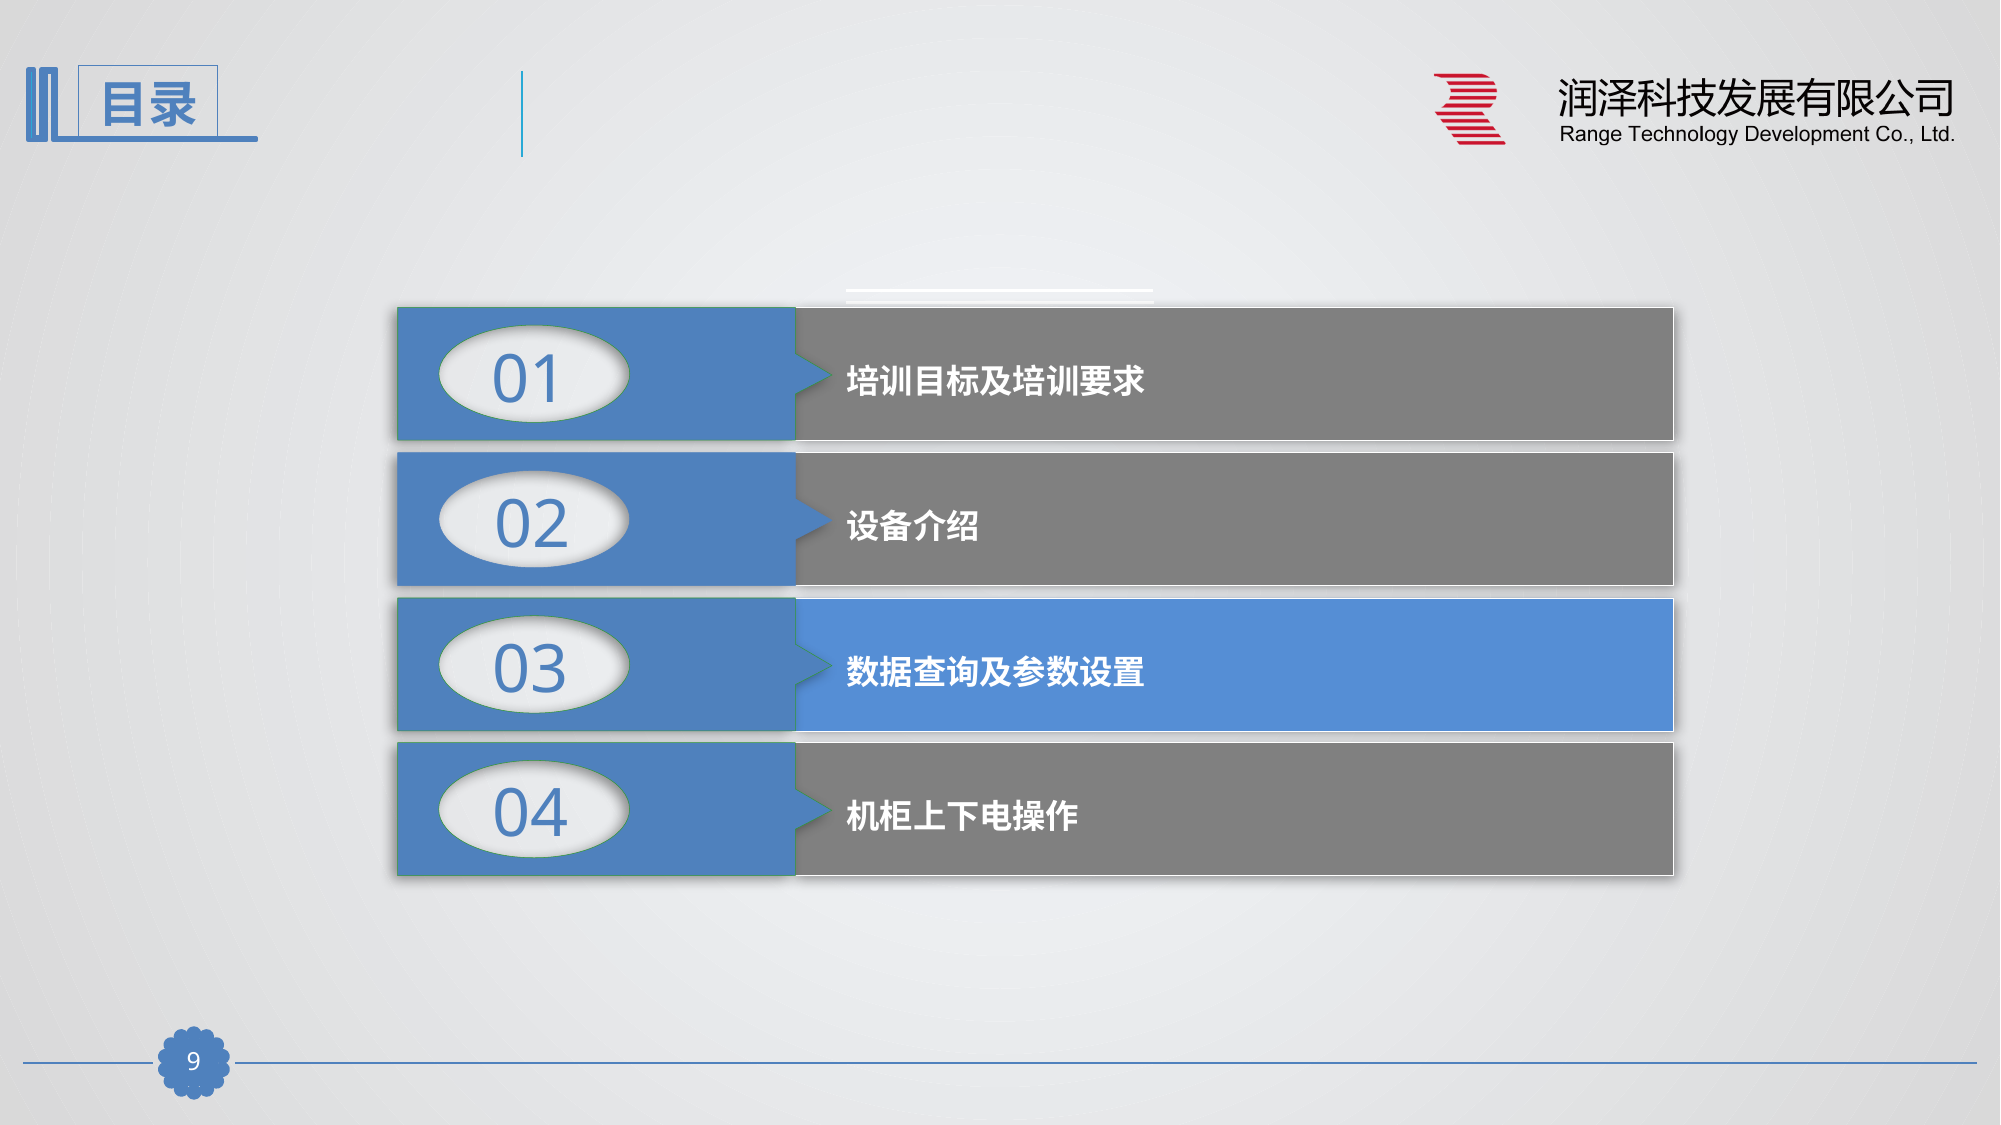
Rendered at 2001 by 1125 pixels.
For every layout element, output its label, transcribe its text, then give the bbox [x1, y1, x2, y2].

slide_number 8 [169, 1039, 218, 1086]
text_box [397, 742, 1674, 877]
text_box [397, 597, 1674, 732]
picture [1405, 37, 1997, 173]
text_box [397, 452, 1674, 587]
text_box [397, 306, 1674, 441]
